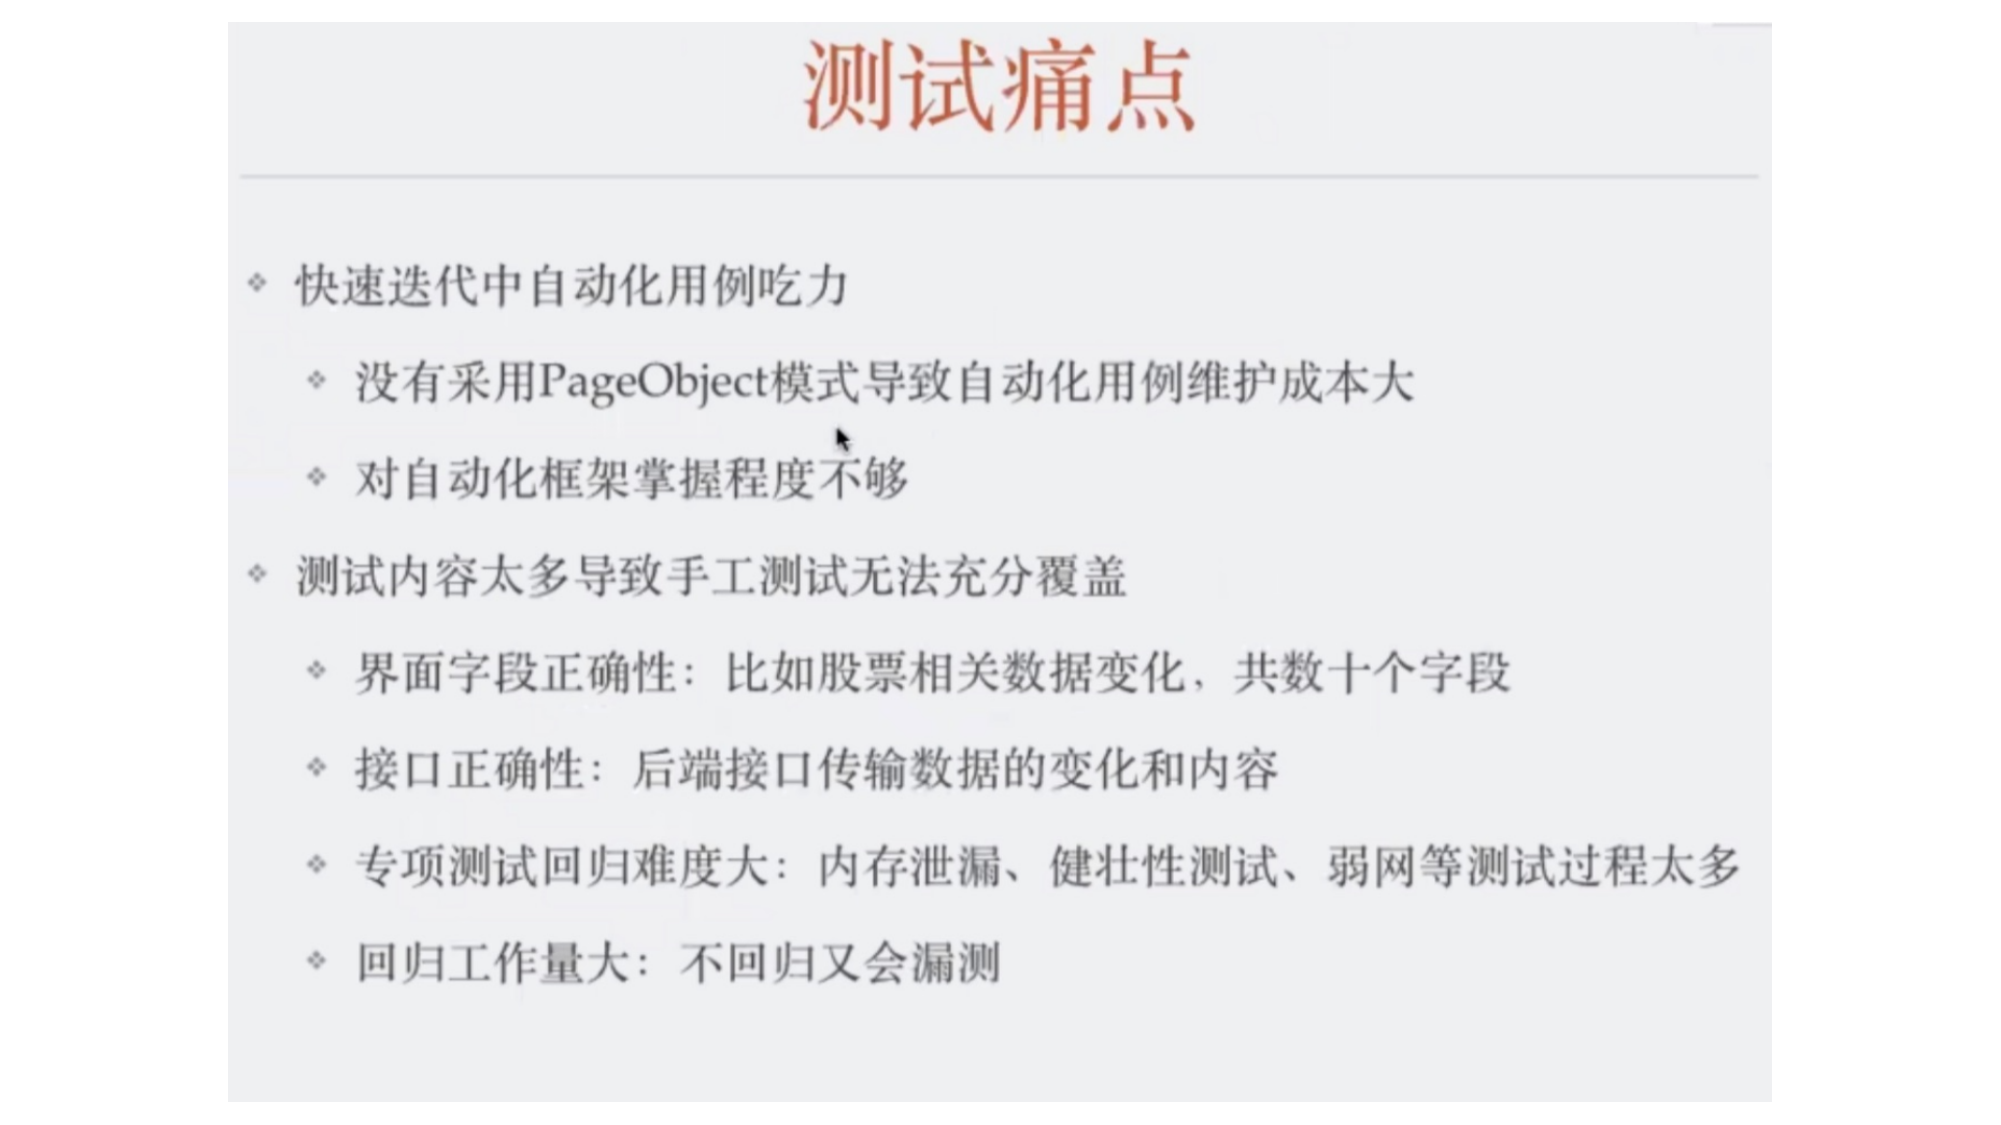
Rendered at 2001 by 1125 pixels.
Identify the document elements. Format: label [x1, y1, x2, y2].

picture [228, 22, 1772, 1103]
